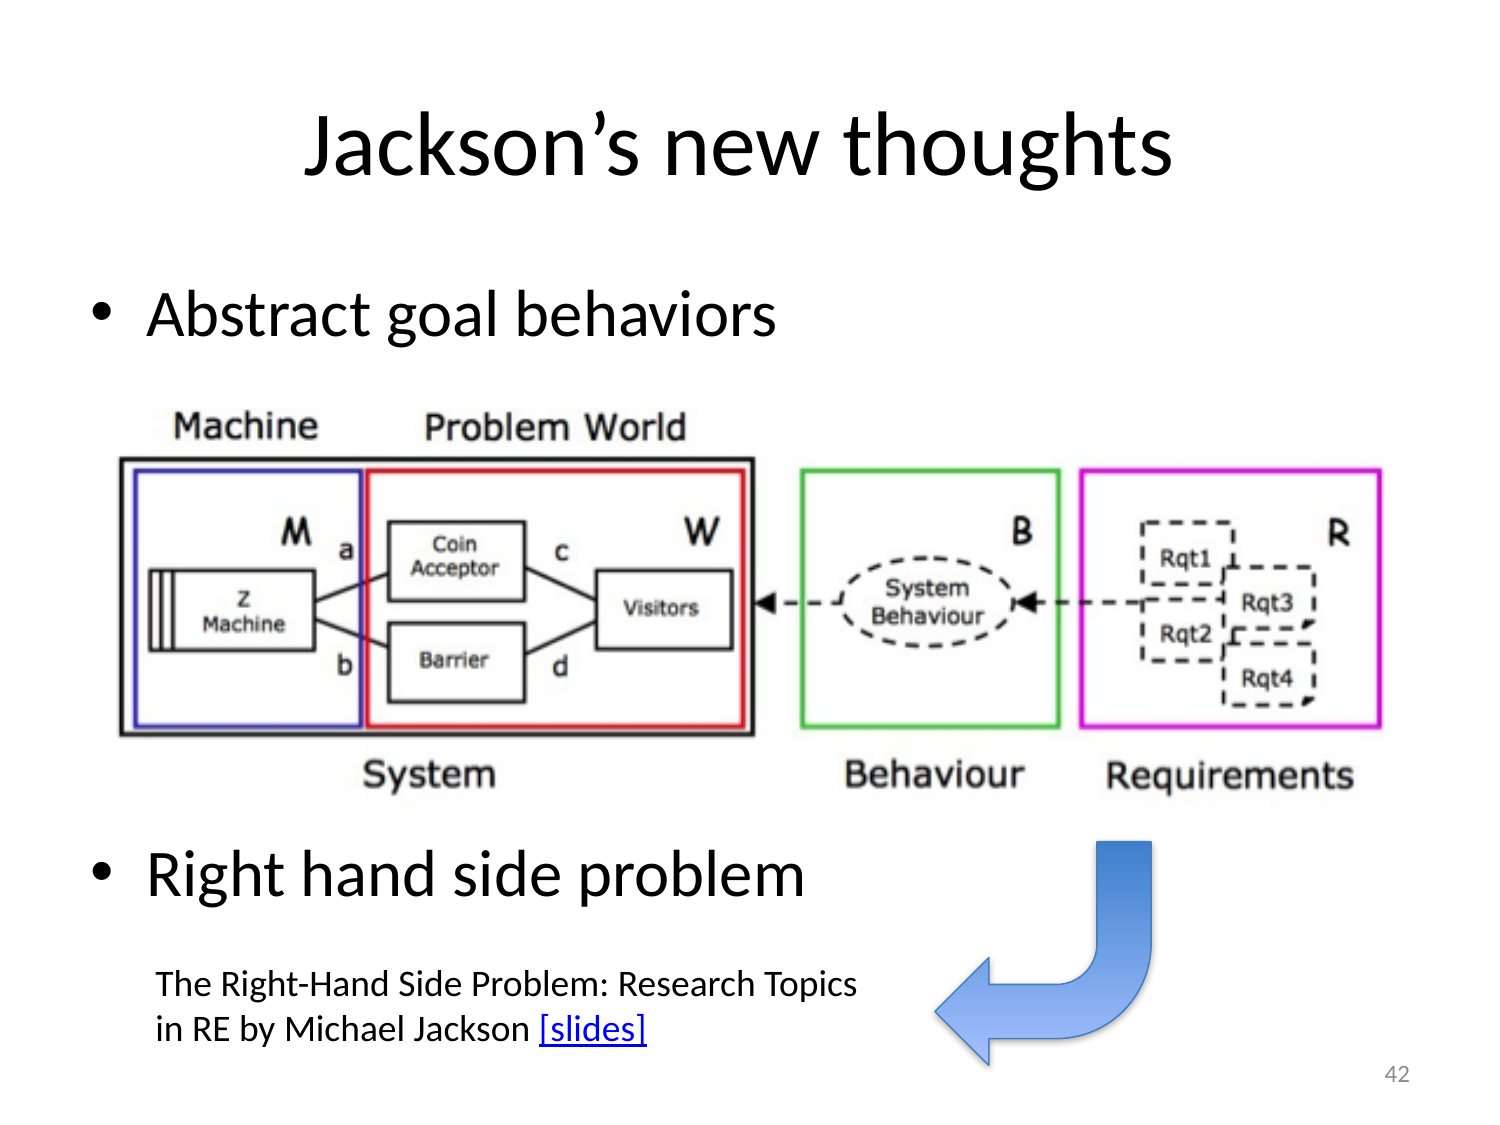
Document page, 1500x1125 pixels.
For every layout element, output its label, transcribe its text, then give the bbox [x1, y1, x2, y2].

text_box The Right-Hand Side Problem: Research Topics in RE by Michael Jackson [slides] [140, 951, 891, 1057]
picture [106, 408, 1387, 808]
title Jackson’s new thoughts [75, 45, 1425, 233]
list Abstract goal behaviors Right hand side problem [75, 262, 1425, 1005]
text_box [934, 840, 1152, 1067]
slide_number 42 [1074, 1042, 1425, 1103]
